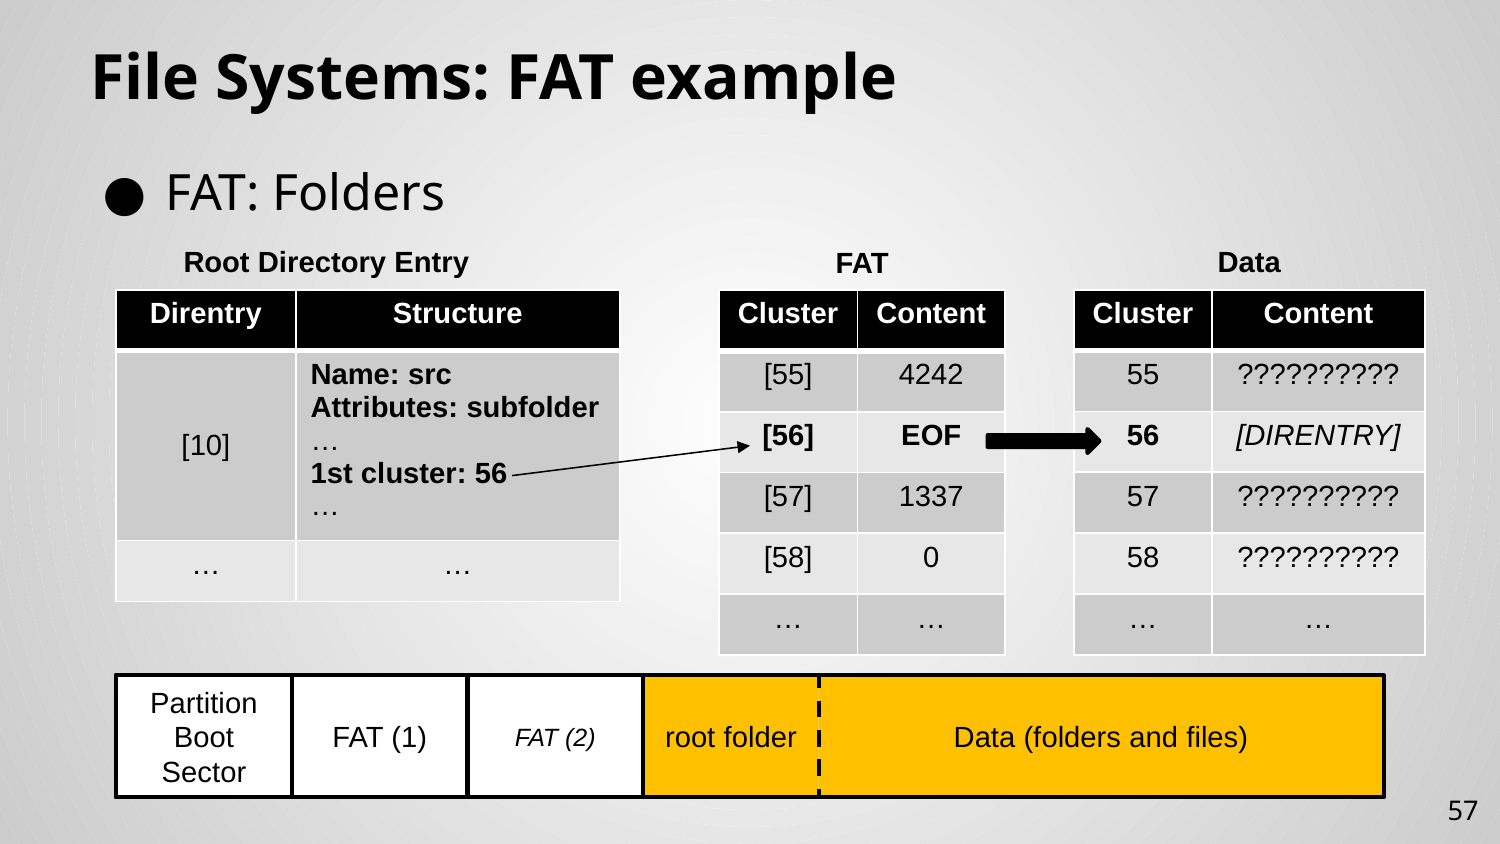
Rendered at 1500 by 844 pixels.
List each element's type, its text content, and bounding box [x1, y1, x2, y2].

table_cell … [858, 595, 1004, 654]
table_cell … [720, 595, 857, 654]
table_cell 58 [1075, 534, 1211, 593]
list FAT: Folders [75, 145, 1425, 808]
slide_number 57 [1403, 779, 1494, 844]
table_header Direntry [117, 291, 295, 348]
text_box Root Directory Entry [116, 235, 537, 286]
table_cell 0 [858, 534, 1004, 593]
table_header Cluster [720, 291, 857, 348]
table_header Cluster [1075, 291, 1211, 348]
table_cell ?????????? [1213, 353, 1424, 411]
table_cell [58] [720, 534, 857, 593]
title File Systems: FAT example [75, 33, 1425, 128]
table_cell 4242 [858, 354, 1004, 411]
table_cell Name: src Attributes: subfolder … 1st cluster: 56 … [297, 353, 619, 540]
table_cell EOF [858, 413, 1004, 472]
table_cell [55] [720, 354, 857, 411]
table_cell ?????????? [1213, 534, 1424, 593]
table_cell 56 [1075, 412, 1211, 471]
table_cell … [297, 541, 619, 601]
table_header Structure [297, 291, 619, 348]
table_cell [56] [720, 413, 857, 472]
table_cell [57] [720, 473, 857, 532]
table_cell 1337 [858, 473, 1004, 532]
table_header Content [1213, 291, 1424, 348]
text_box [511, 445, 751, 476]
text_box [115, 674, 1384, 798]
table_cell … [1075, 595, 1211, 654]
table_cell … [1213, 595, 1424, 654]
table_cell 57 [1075, 473, 1211, 532]
text_box FAT [719, 237, 1006, 288]
table_cell … [117, 541, 295, 601]
table_header Content [858, 291, 1004, 348]
text_box [985, 427, 1102, 455]
text_box Data [1073, 235, 1425, 286]
table_cell [10] [117, 353, 295, 540]
table_cell 55 [1075, 353, 1211, 411]
table_cell [DIRENTRY] [1213, 412, 1424, 471]
table_cell ?????????? [1213, 473, 1424, 532]
